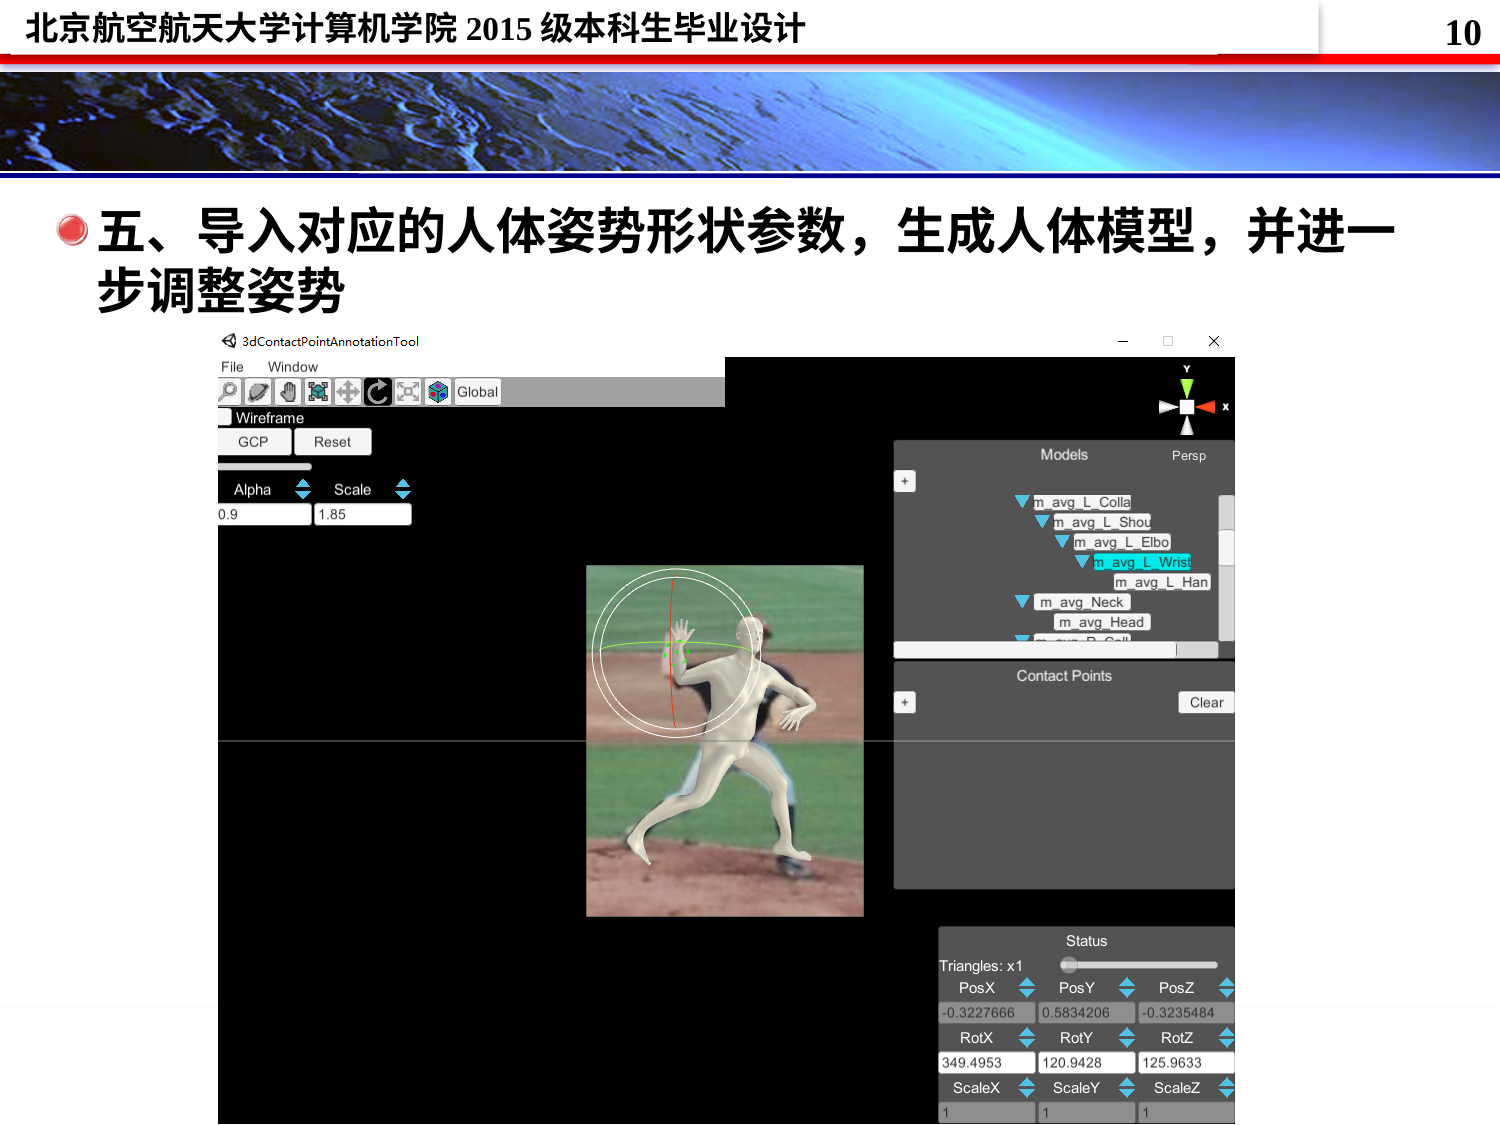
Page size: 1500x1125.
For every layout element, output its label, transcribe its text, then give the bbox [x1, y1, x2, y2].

picture [0, 72, 1500, 171]
slide_number 10 [1317, 0, 1498, 54]
list 五、导入对应的人体姿势形状参数，生成人体模型，并进一步调整姿势 [39, 191, 1455, 314]
picture [218, 332, 1235, 1124]
picture [54, 211, 90, 247]
